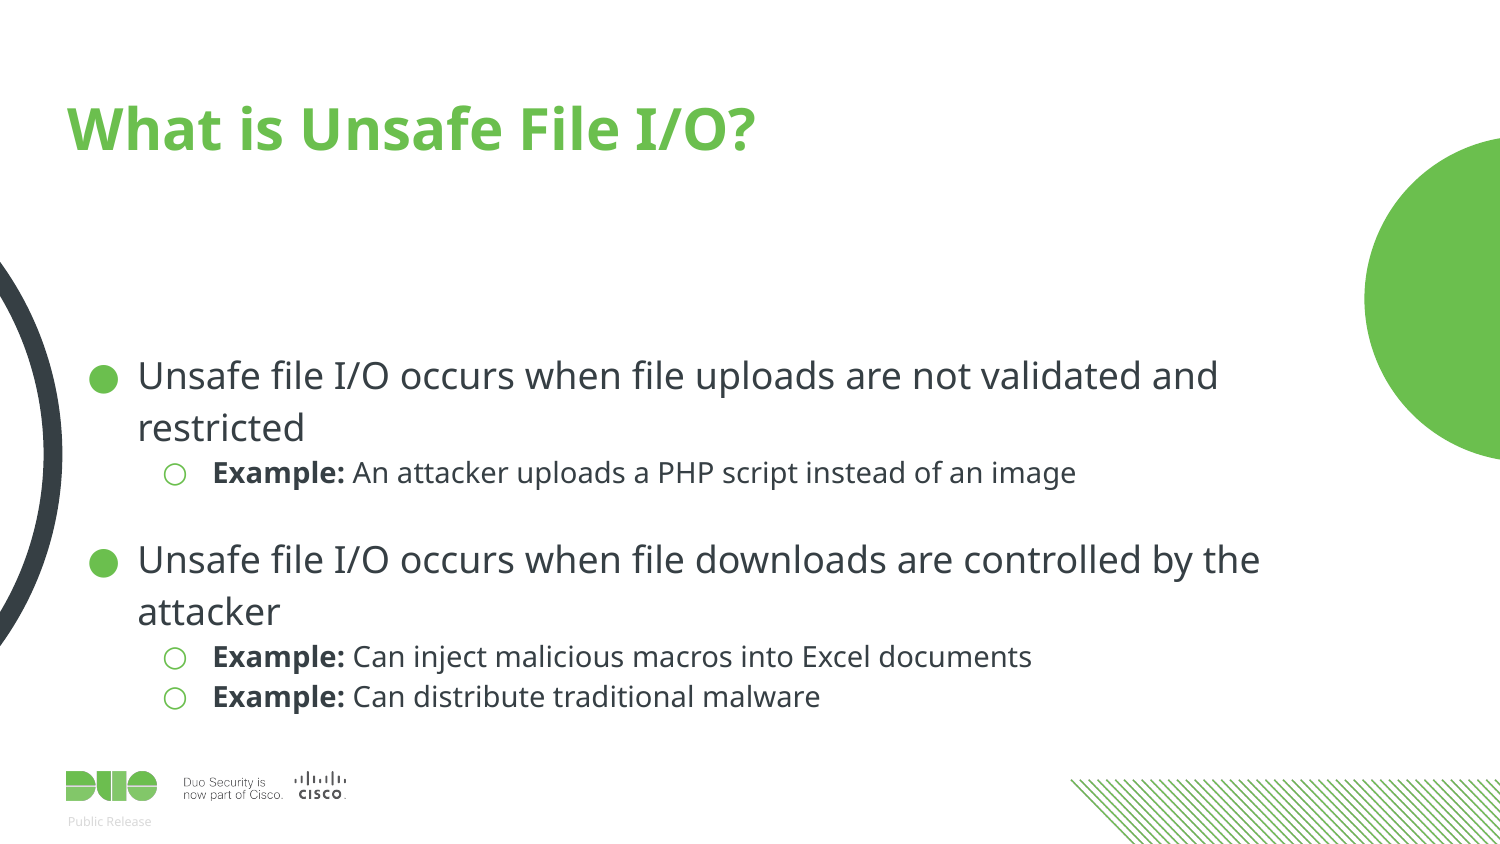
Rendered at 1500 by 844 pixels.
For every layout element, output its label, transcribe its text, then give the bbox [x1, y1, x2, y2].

picture [1063, 773, 1500, 844]
picture [184, 771, 346, 801]
subtitle Unsafe file I/O occurs when file uploads are not validated and restricted Example: An attacker uploads a PHP script instead of an image Unsafe file I/O occurs when file downloads are controlled by the attacker Example: Can inject malicious macros into Excel documents Example: Can distribute traditional malware [47, 330, 1384, 604]
title What is Unsafe File I/O? [52, 77, 938, 197]
picture [66, 771, 157, 801]
